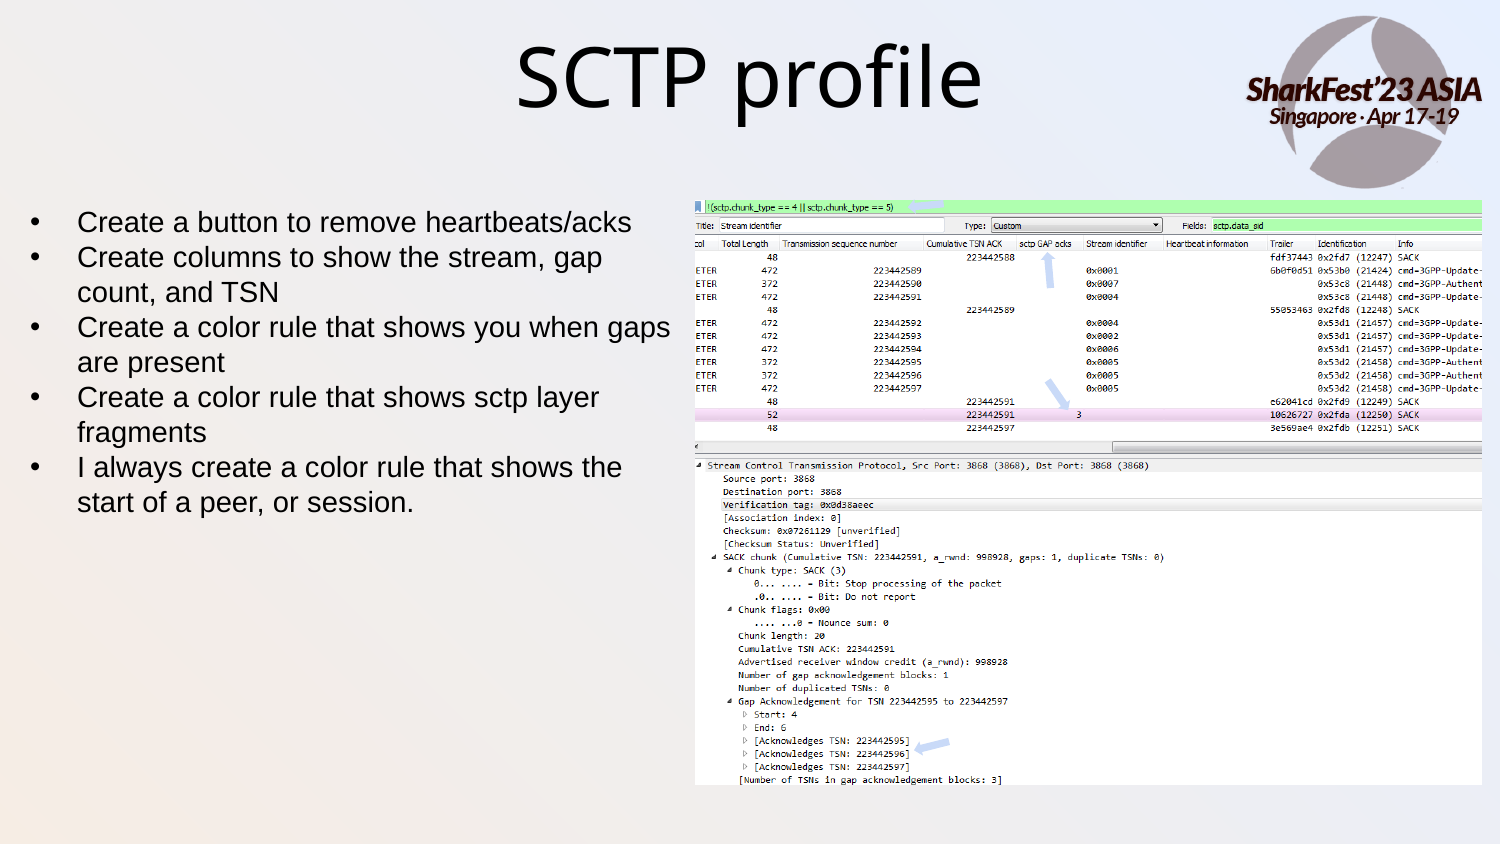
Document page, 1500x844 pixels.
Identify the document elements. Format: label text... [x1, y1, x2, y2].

title SCTP profile [188, 0, 1312, 161]
picture [694, 200, 1483, 785]
picture [1243, 15, 1484, 189]
text_box Create a button to remove heartbeats/acks Create columns to show the stream, gap count, and TSN Create a color rule that shows you when gaps are present Create a color rule that shows sctp layer fragments I always create a color rule that shows the start of a peer, or session. [15, 196, 695, 526]
